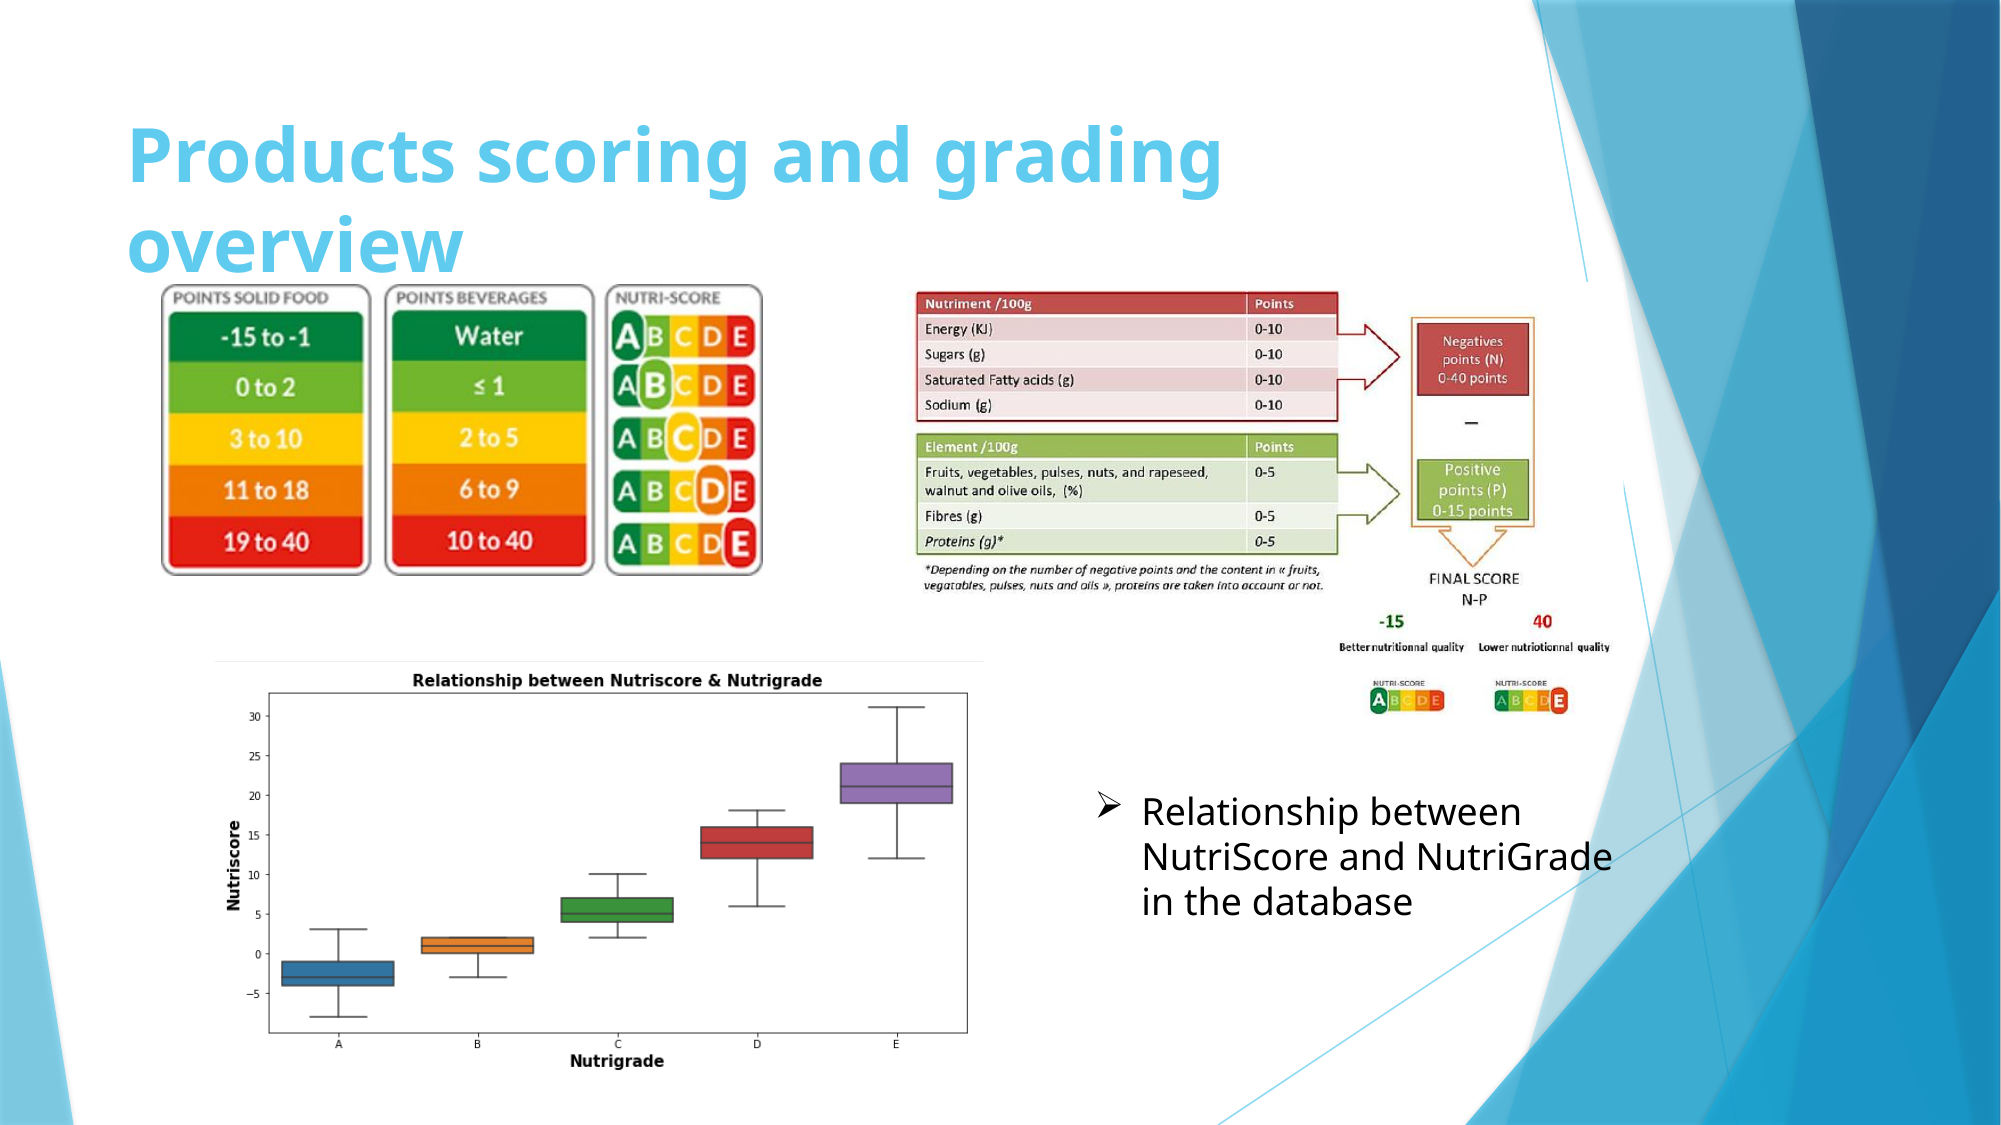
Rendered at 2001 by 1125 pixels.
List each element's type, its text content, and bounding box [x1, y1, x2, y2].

title Products scoring and grading overview [111, 99, 1522, 216]
picture [160, 284, 764, 576]
picture [213, 282, 1625, 1086]
text_box Relationship between NutriScore and NutriGrade in the database [1079, 735, 1648, 976]
